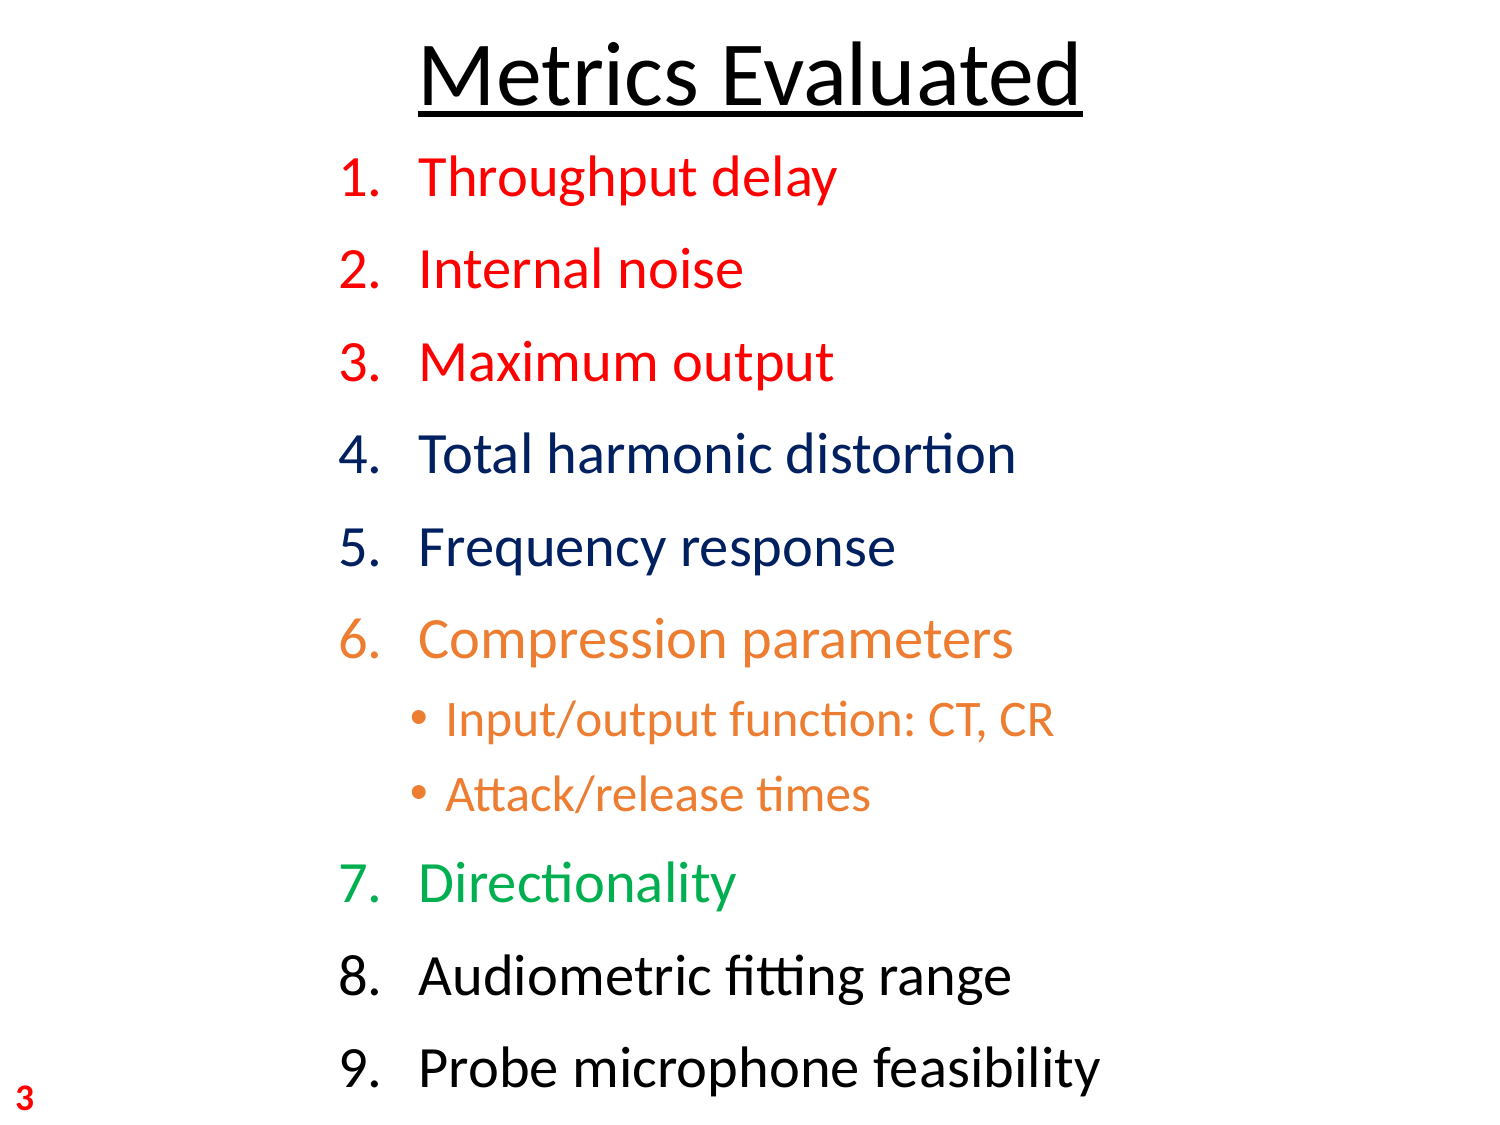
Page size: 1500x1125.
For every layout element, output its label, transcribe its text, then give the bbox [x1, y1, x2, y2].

slide_number 3 [0, 1065, 338, 1125]
list Throughput delay Internal noise Maximum output Total harmonic distortion Frequency response Compression parameters Input/output function: CT, CR Attack/release times Directionality Audiometric fitting range Probe microphone feasibility [323, 137, 1178, 1113]
title Metrics Evaluated [35, 2, 1466, 150]
